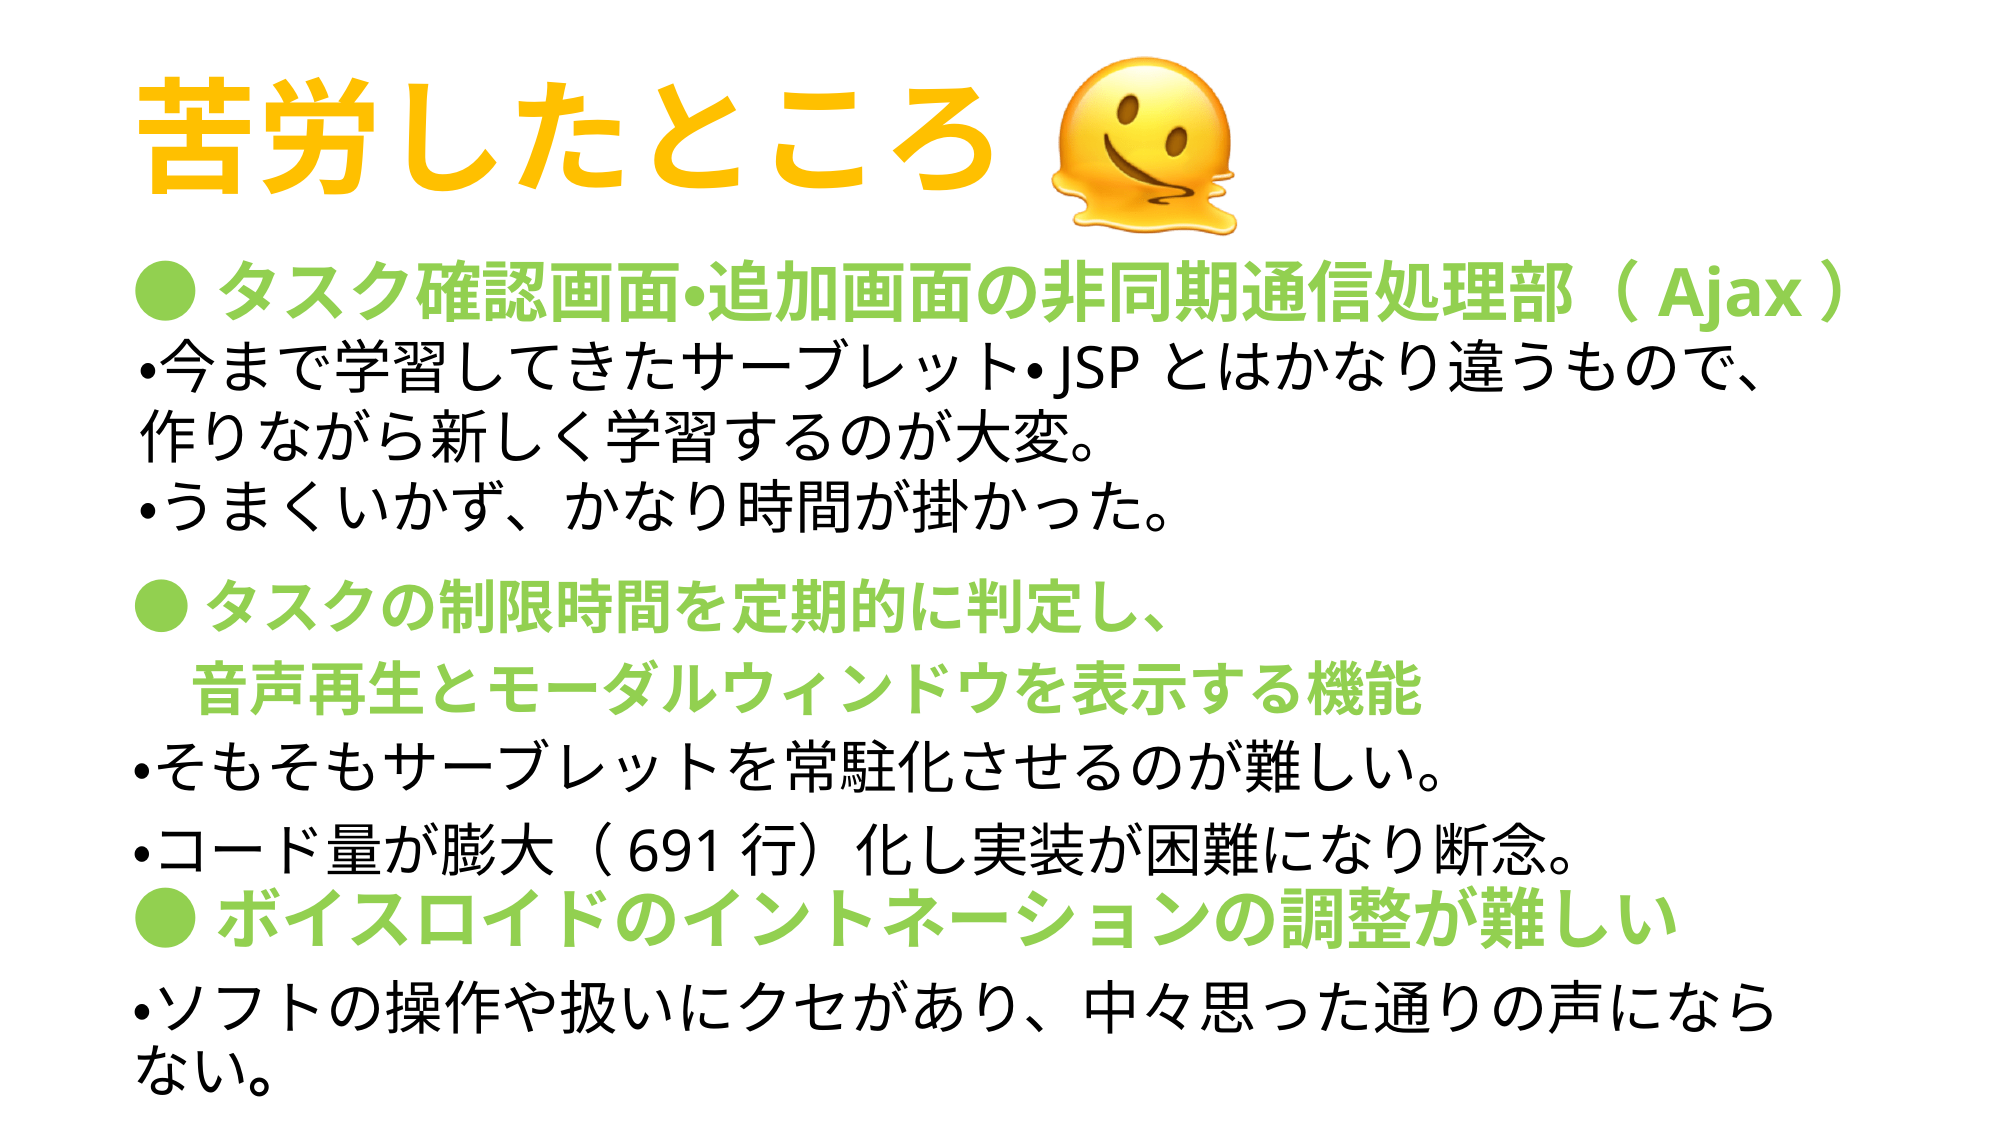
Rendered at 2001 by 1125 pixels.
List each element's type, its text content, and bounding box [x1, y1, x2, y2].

text_box ・今まで学習してきたサーブレット・JSPとはかなり違うもので、作りながら新しく学習するのが大変。 ・うまくいかず、かなり時間が掛かった。 [123, 323, 1856, 548]
text_box ・ソフトの操作や扱いにクセがあり、中々思った通りの声にならない。 [117, 971, 1843, 1120]
text_box ・そもそもサーブレットを常駐化させるのが難しい。 ・コード量が膨大（691行）化し実装が困難になり断念。 [117, 731, 1843, 878]
text_box [123, 548, 1849, 612]
text_box ●タスクの制限時間を定期的に判定し、 音声再生とモーダルウィンドウを表示する機能 [117, 570, 1843, 731]
picture [1049, 48, 1238, 238]
text_box ●ボイスロイドのイントネーションの調整が難しい [117, 878, 1843, 971]
title 苦労したところ [117, 34, 1843, 251]
list ●タスク確認画面・追加画面の非同期通信処理部（Ajax） [117, 251, 1924, 341]
